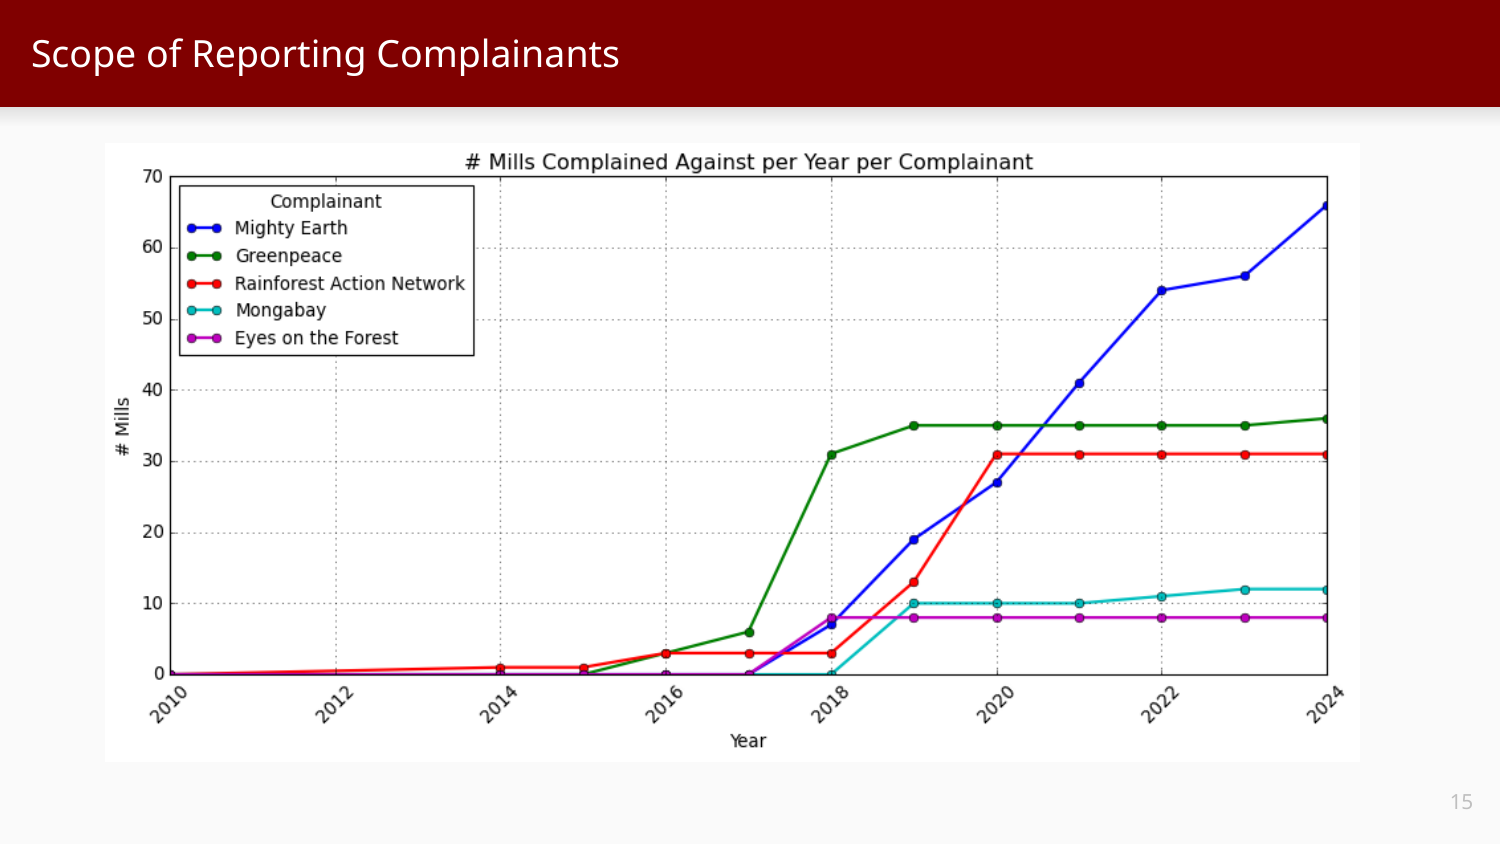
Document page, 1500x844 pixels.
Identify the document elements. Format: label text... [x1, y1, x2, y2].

picture [105, 142, 1360, 762]
title Scope of Reporting Complainants [16, 2, 1464, 102]
slide_number ‹#› [1398, 770, 1489, 835]
